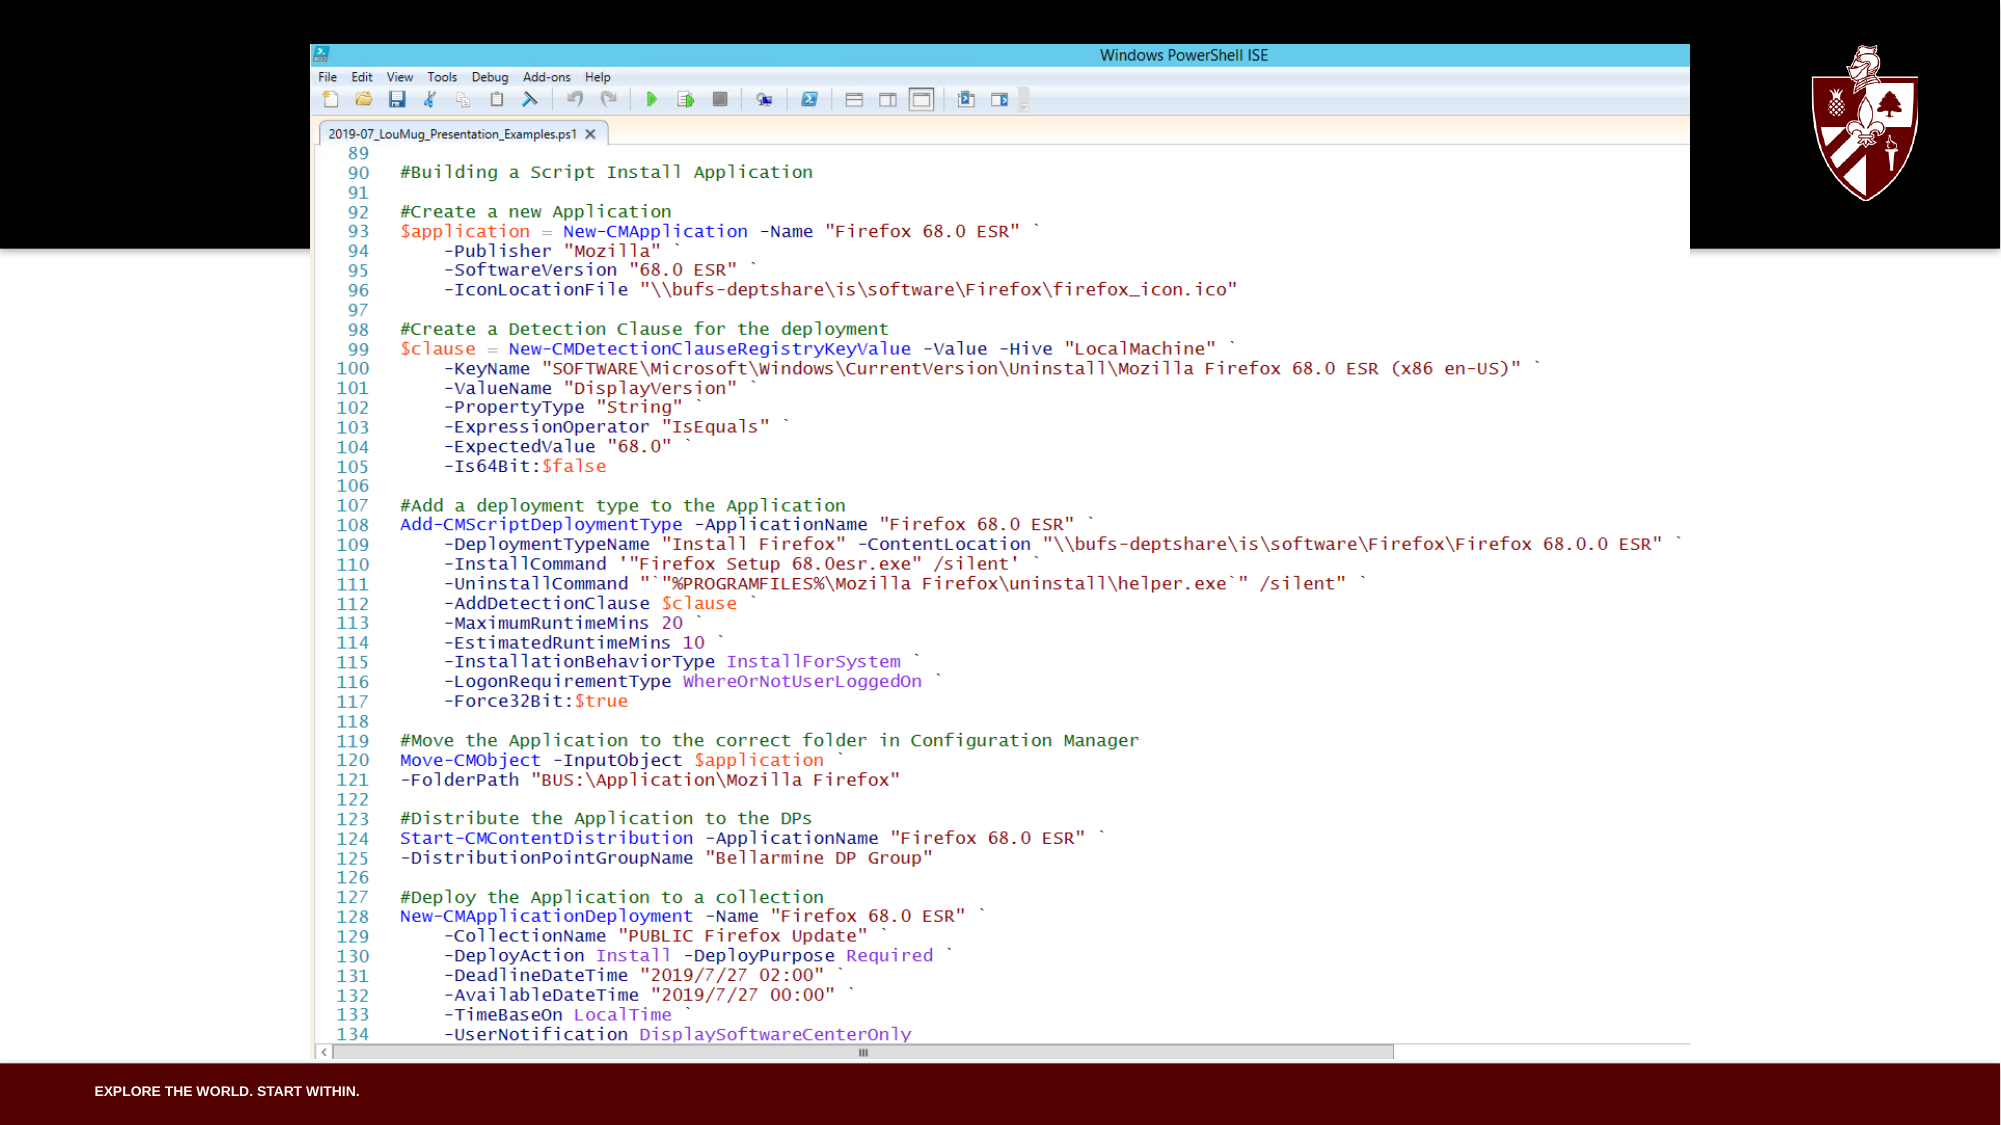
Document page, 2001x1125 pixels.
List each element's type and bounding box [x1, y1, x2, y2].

list [310, 44, 1690, 1060]
